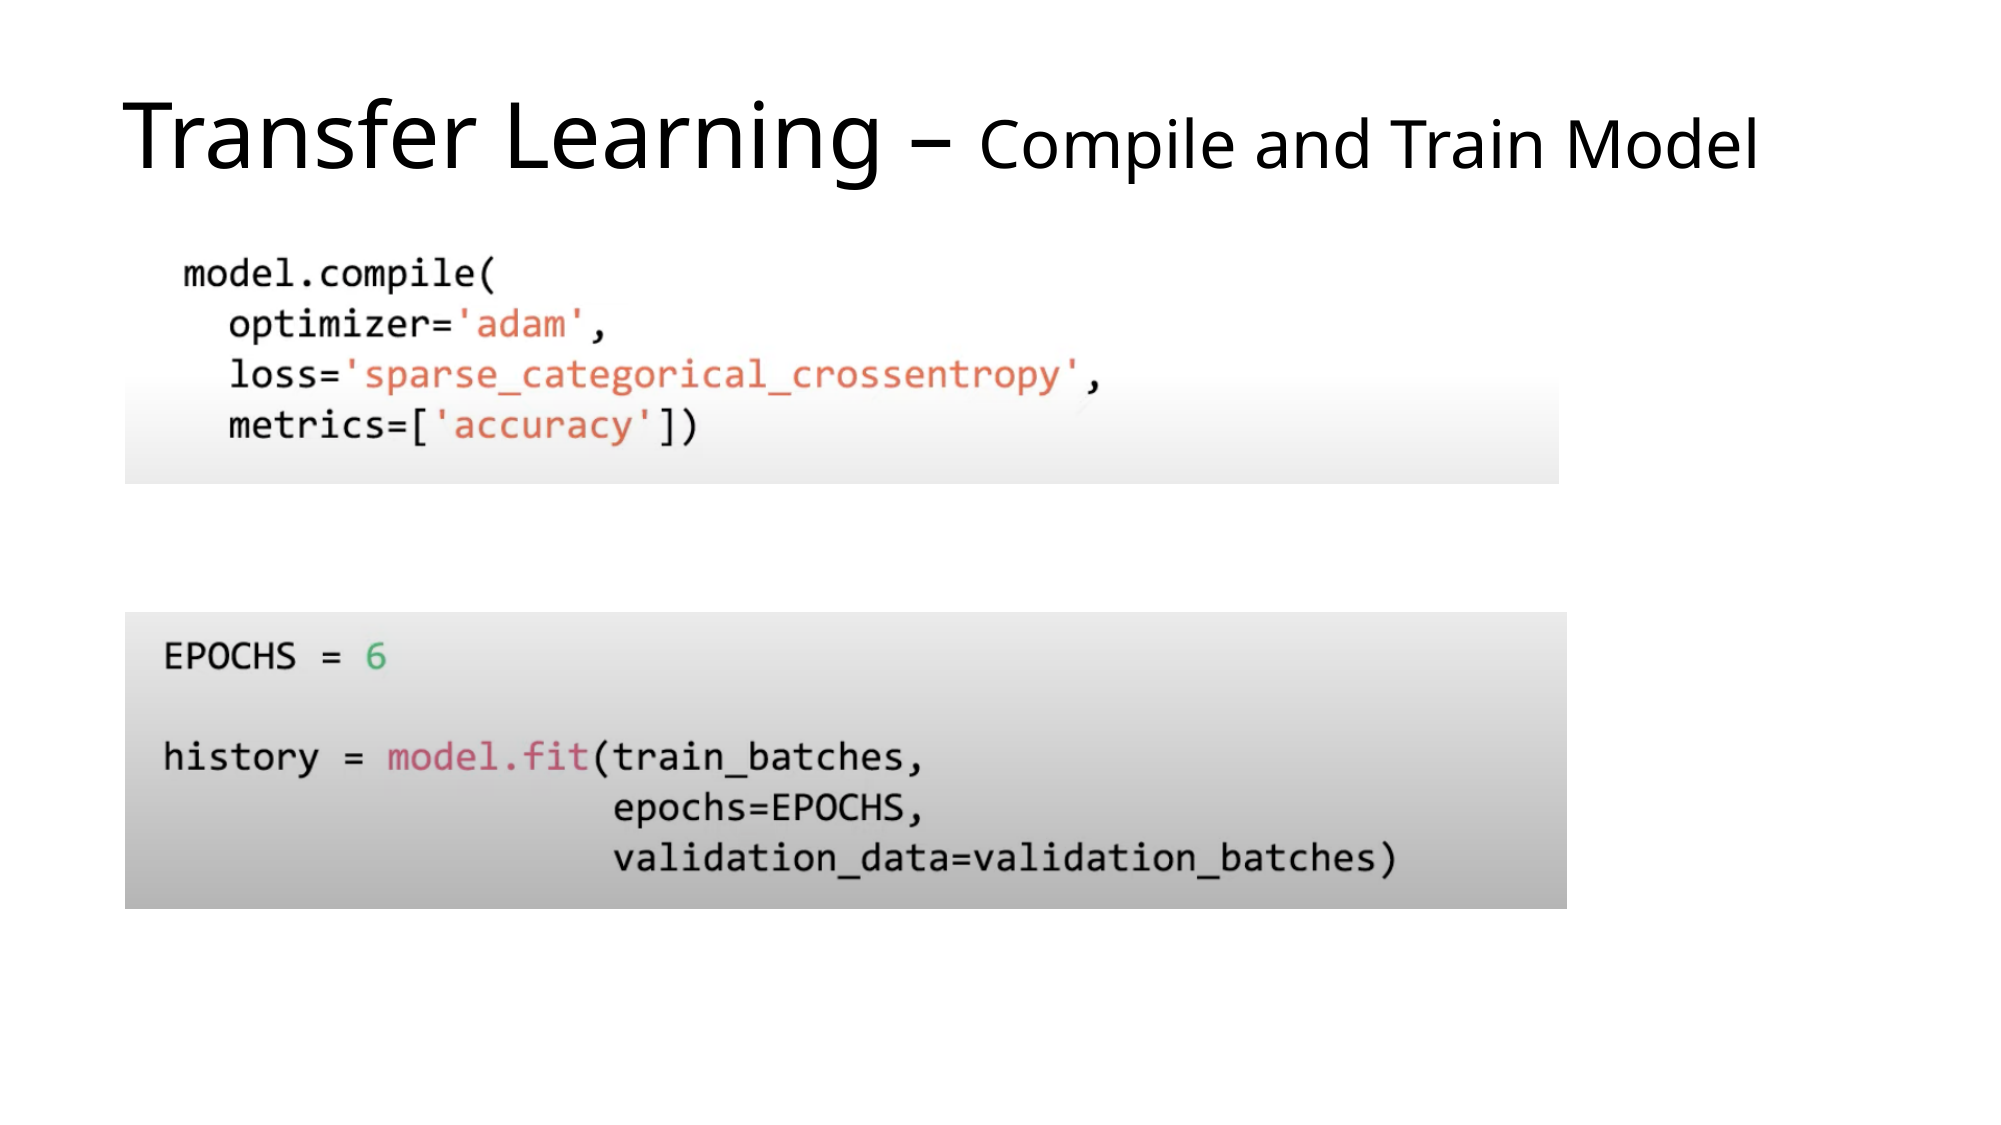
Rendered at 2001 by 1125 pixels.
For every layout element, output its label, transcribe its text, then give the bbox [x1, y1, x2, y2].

picture [124, 612, 1567, 909]
picture [124, 216, 1559, 484]
text_box Transfer Learning – Compile and Train Model [107, 29, 1833, 248]
